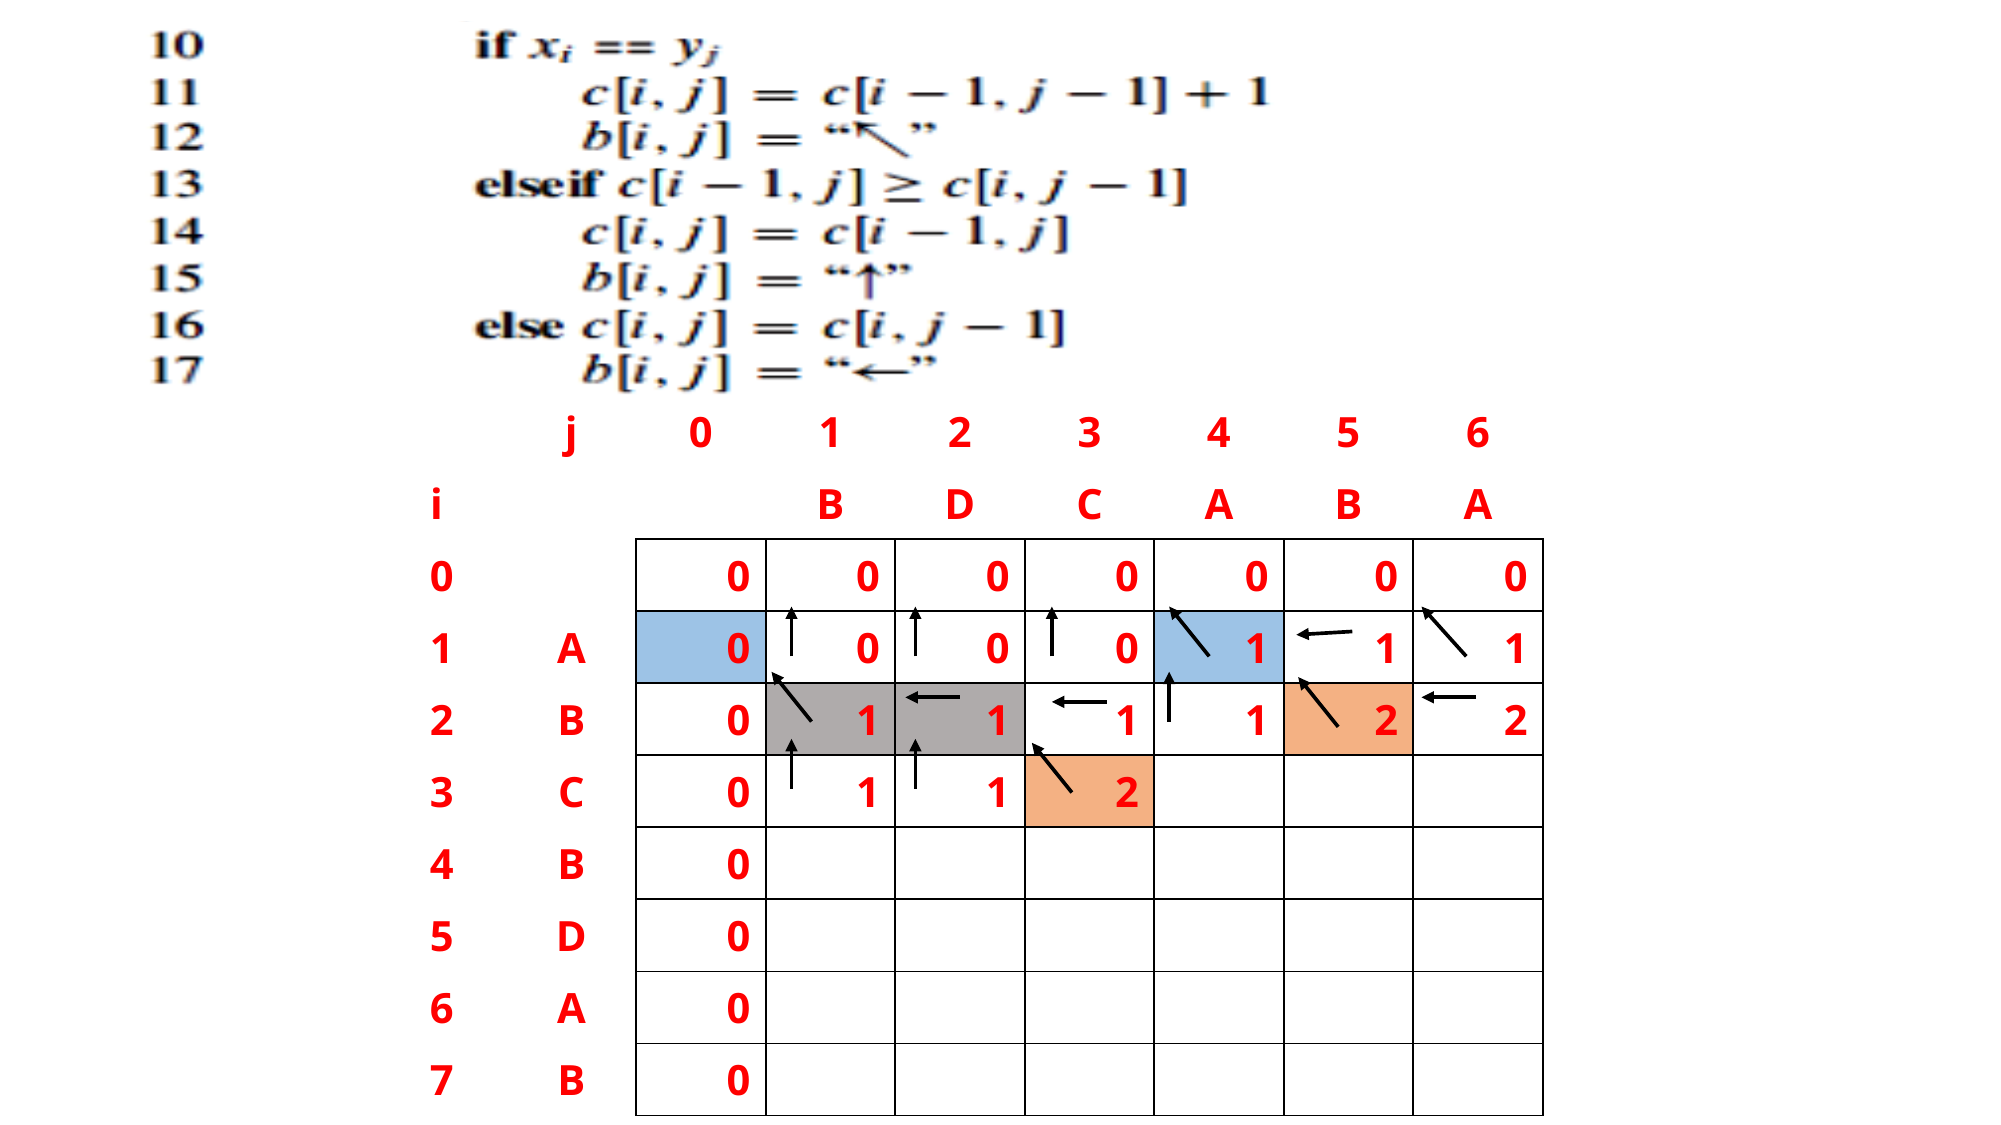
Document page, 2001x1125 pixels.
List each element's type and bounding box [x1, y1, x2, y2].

table_cell [1414, 972, 1542, 1043]
text_box [771, 671, 812, 722]
table_cell [637, 828, 765, 898]
table_cell [896, 900, 1024, 971]
table_cell [896, 1044, 1024, 1115]
table_cell [1285, 828, 1412, 898]
table_cell [1026, 684, 1153, 754]
table_header [377, 395, 1543, 467]
table_cell [1026, 612, 1153, 682]
text_box [1298, 677, 1339, 727]
table_cell [1285, 612, 1412, 682]
table_cell [637, 900, 765, 971]
table_cell [1155, 1044, 1283, 1115]
text_box [1296, 631, 1353, 635]
table_cell [637, 612, 765, 682]
table_cell [1414, 1044, 1542, 1115]
table_cell [767, 540, 894, 610]
table_cell [767, 756, 894, 826]
table_cell [1026, 540, 1153, 610]
table_cell [1414, 540, 1542, 610]
table_cell [1285, 540, 1412, 610]
table_cell [896, 756, 1024, 826]
table_cell [1285, 1044, 1412, 1115]
table_cell [1026, 828, 1153, 898]
table_cell [1026, 972, 1153, 1043]
text_box [1421, 606, 1467, 657]
table_cell [1414, 684, 1542, 754]
table_cell [1026, 756, 1153, 826]
table_cell [637, 684, 765, 754]
text_box [1169, 606, 1210, 657]
table_cell [896, 684, 1024, 754]
table_cell [896, 972, 1024, 1043]
table_cell [767, 972, 894, 1043]
table_cell [767, 612, 894, 682]
text_box [1031, 742, 1072, 793]
table_cell [377, 467, 1543, 1115]
table_cell [767, 1044, 894, 1115]
table_cell [1155, 684, 1283, 754]
table_cell [1026, 900, 1153, 971]
table_cell [1026, 1044, 1153, 1115]
table_cell [1155, 972, 1283, 1043]
table_cell [767, 684, 894, 754]
table_cell [896, 540, 1024, 610]
table_cell [1414, 612, 1542, 682]
table_cell [767, 900, 894, 971]
table_cell [1414, 900, 1542, 971]
table_cell [1285, 972, 1412, 1043]
table_cell [1155, 756, 1283, 826]
table_cell [1414, 756, 1542, 826]
table_cell [1285, 756, 1412, 826]
table_cell [1155, 900, 1283, 971]
table_cell [896, 612, 1024, 682]
table_cell [767, 828, 894, 898]
table_cell [1155, 612, 1283, 682]
table_cell [637, 756, 765, 826]
table_cell [1414, 828, 1542, 898]
table_cell [637, 972, 765, 1043]
table_cell [1285, 684, 1412, 754]
table_cell [637, 540, 765, 610]
table_cell [896, 828, 1024, 898]
picture [137, 21, 1297, 395]
table_cell [1285, 900, 1412, 971]
table_cell [637, 1044, 765, 1115]
table_cell [1155, 828, 1283, 898]
table_cell [1155, 540, 1283, 610]
